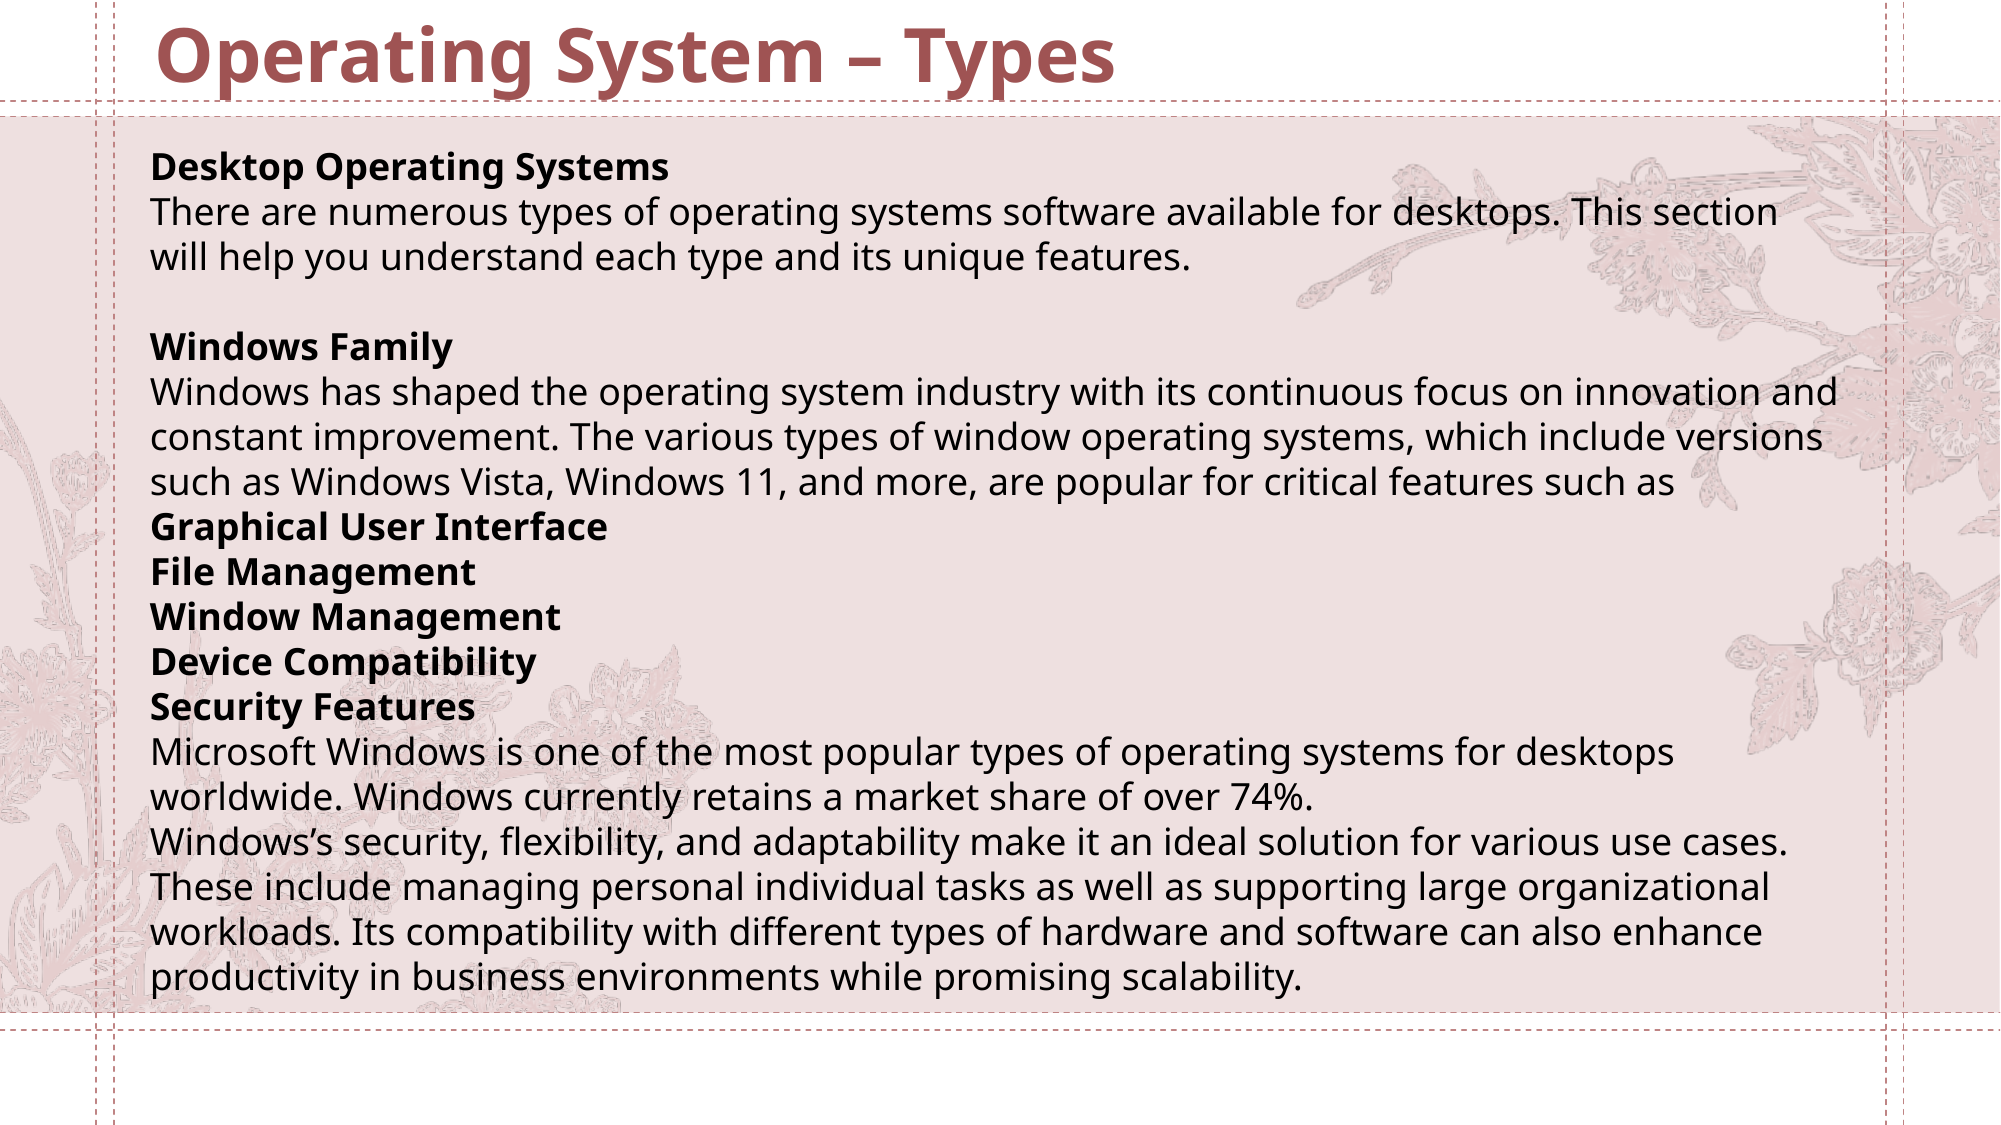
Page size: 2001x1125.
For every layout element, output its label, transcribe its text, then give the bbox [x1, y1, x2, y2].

picture [1240, 116, 2000, 873]
text_box Desktop Operating Systems There are numerous types of operating systems software available for desktops. This section will help you understand each type and its unique features. Windows Family Windows has shaped the operating system industry with its continuous focus on innovation and constant improvement. The various types of window operating systems, which include versions such as Windows Vista, Windows 11, and more, are popular for critical features such as Graphical User Interface File Management Window Management Device Compatibility Security Features Microsoft Windows is one of the most popular types of operating systems for desktops worldwide. Windows currently retains a market share of over 74%. Windows’s security, flexibility, and adaptability make it an ideal solution for various use cases. These include managing personal individual tasks as well as supporting large organizational workloads. Its compatibility with different types of hardware and software can also enhance productivity in business environments while promising scalability. [135, 135, 1864, 1006]
picture [0, 297, 778, 1013]
text_box Operating System – Types [139, 0, 1448, 105]
